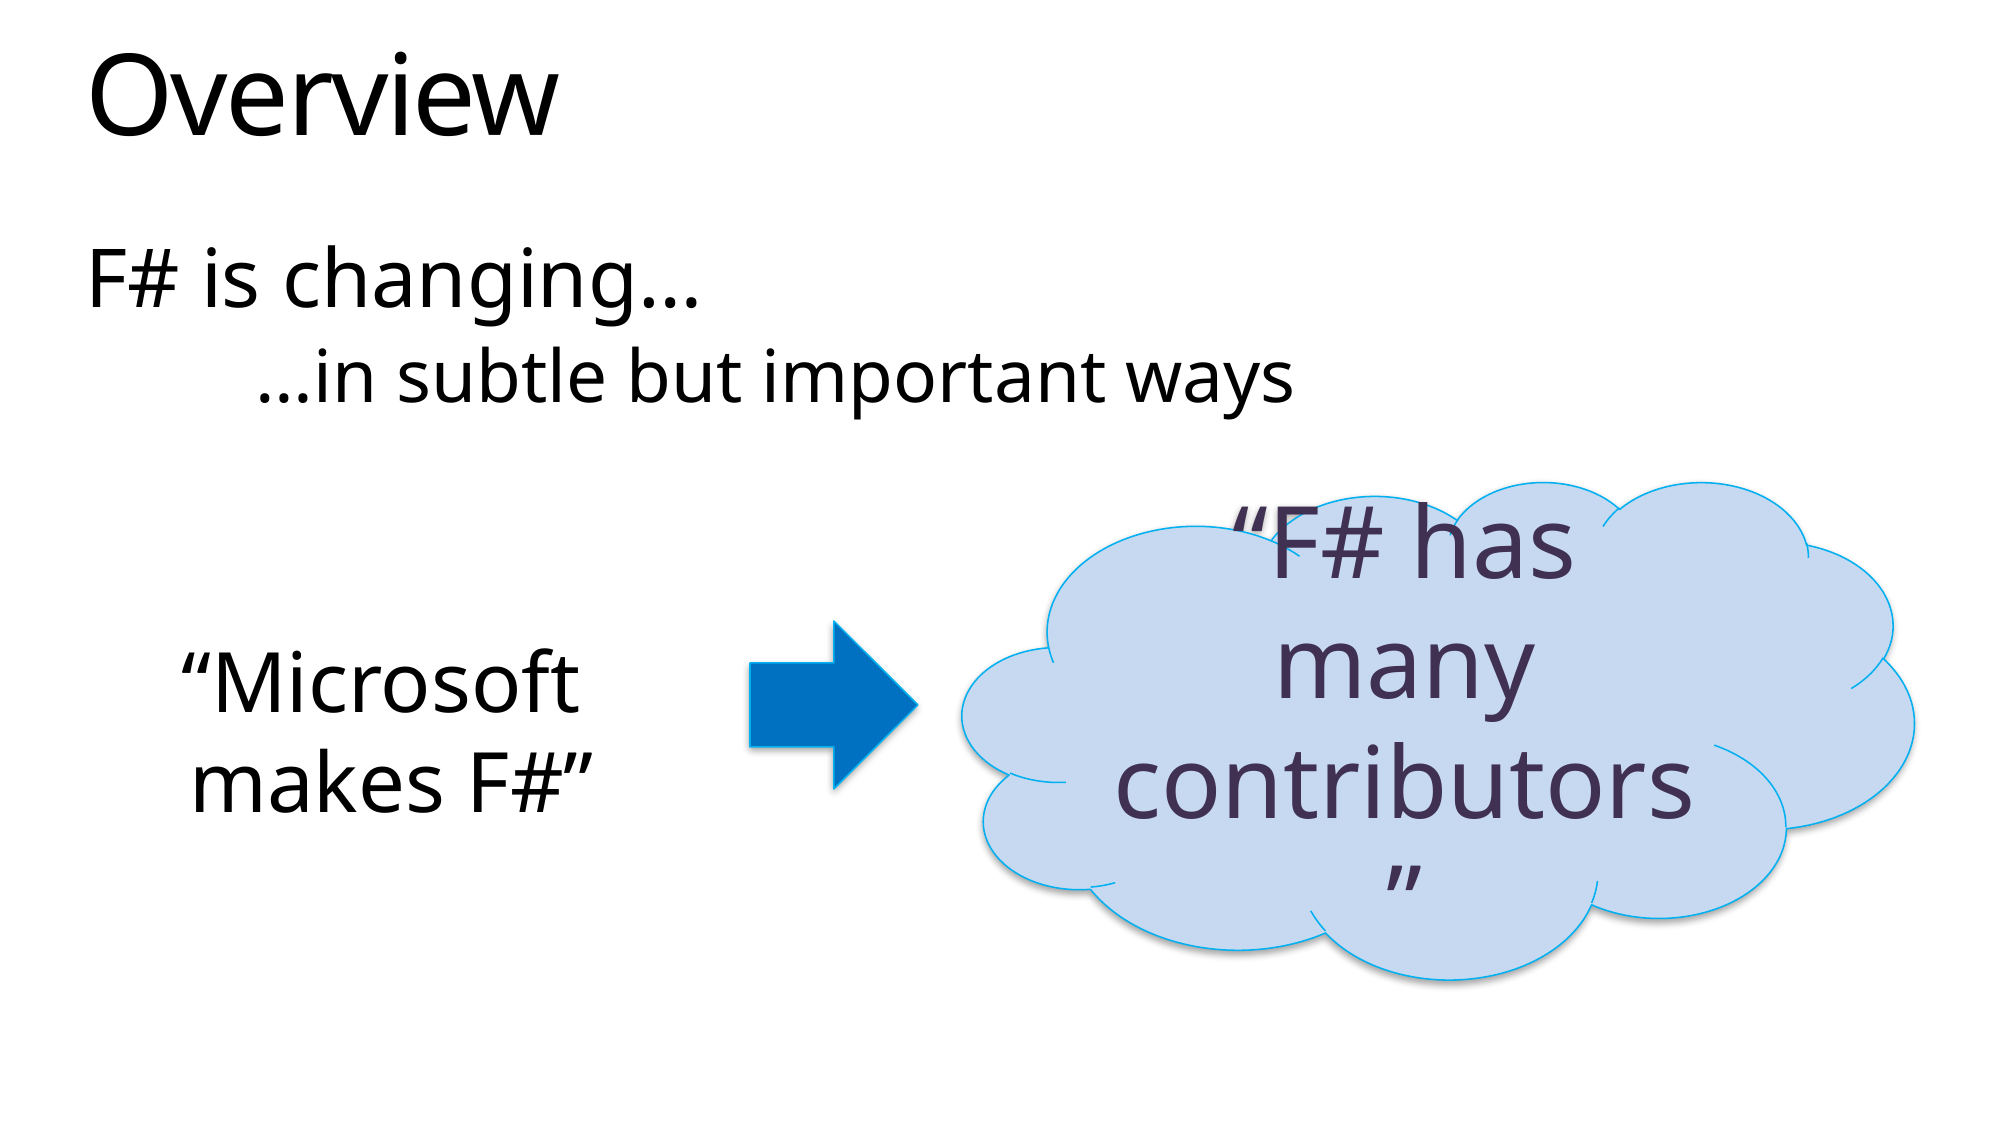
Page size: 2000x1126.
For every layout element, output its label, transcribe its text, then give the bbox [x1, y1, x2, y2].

text_box [138, 246, 1898, 481]
text_box “Microsoft makes F#” [181, 629, 603, 830]
text_box [749, 620, 919, 790]
title Overview [85, 37, 1914, 161]
text_box “F# has many contributors” [961, 481, 1916, 981]
list F# is changing… …in subtle but important ways [85, 237, 1914, 521]
